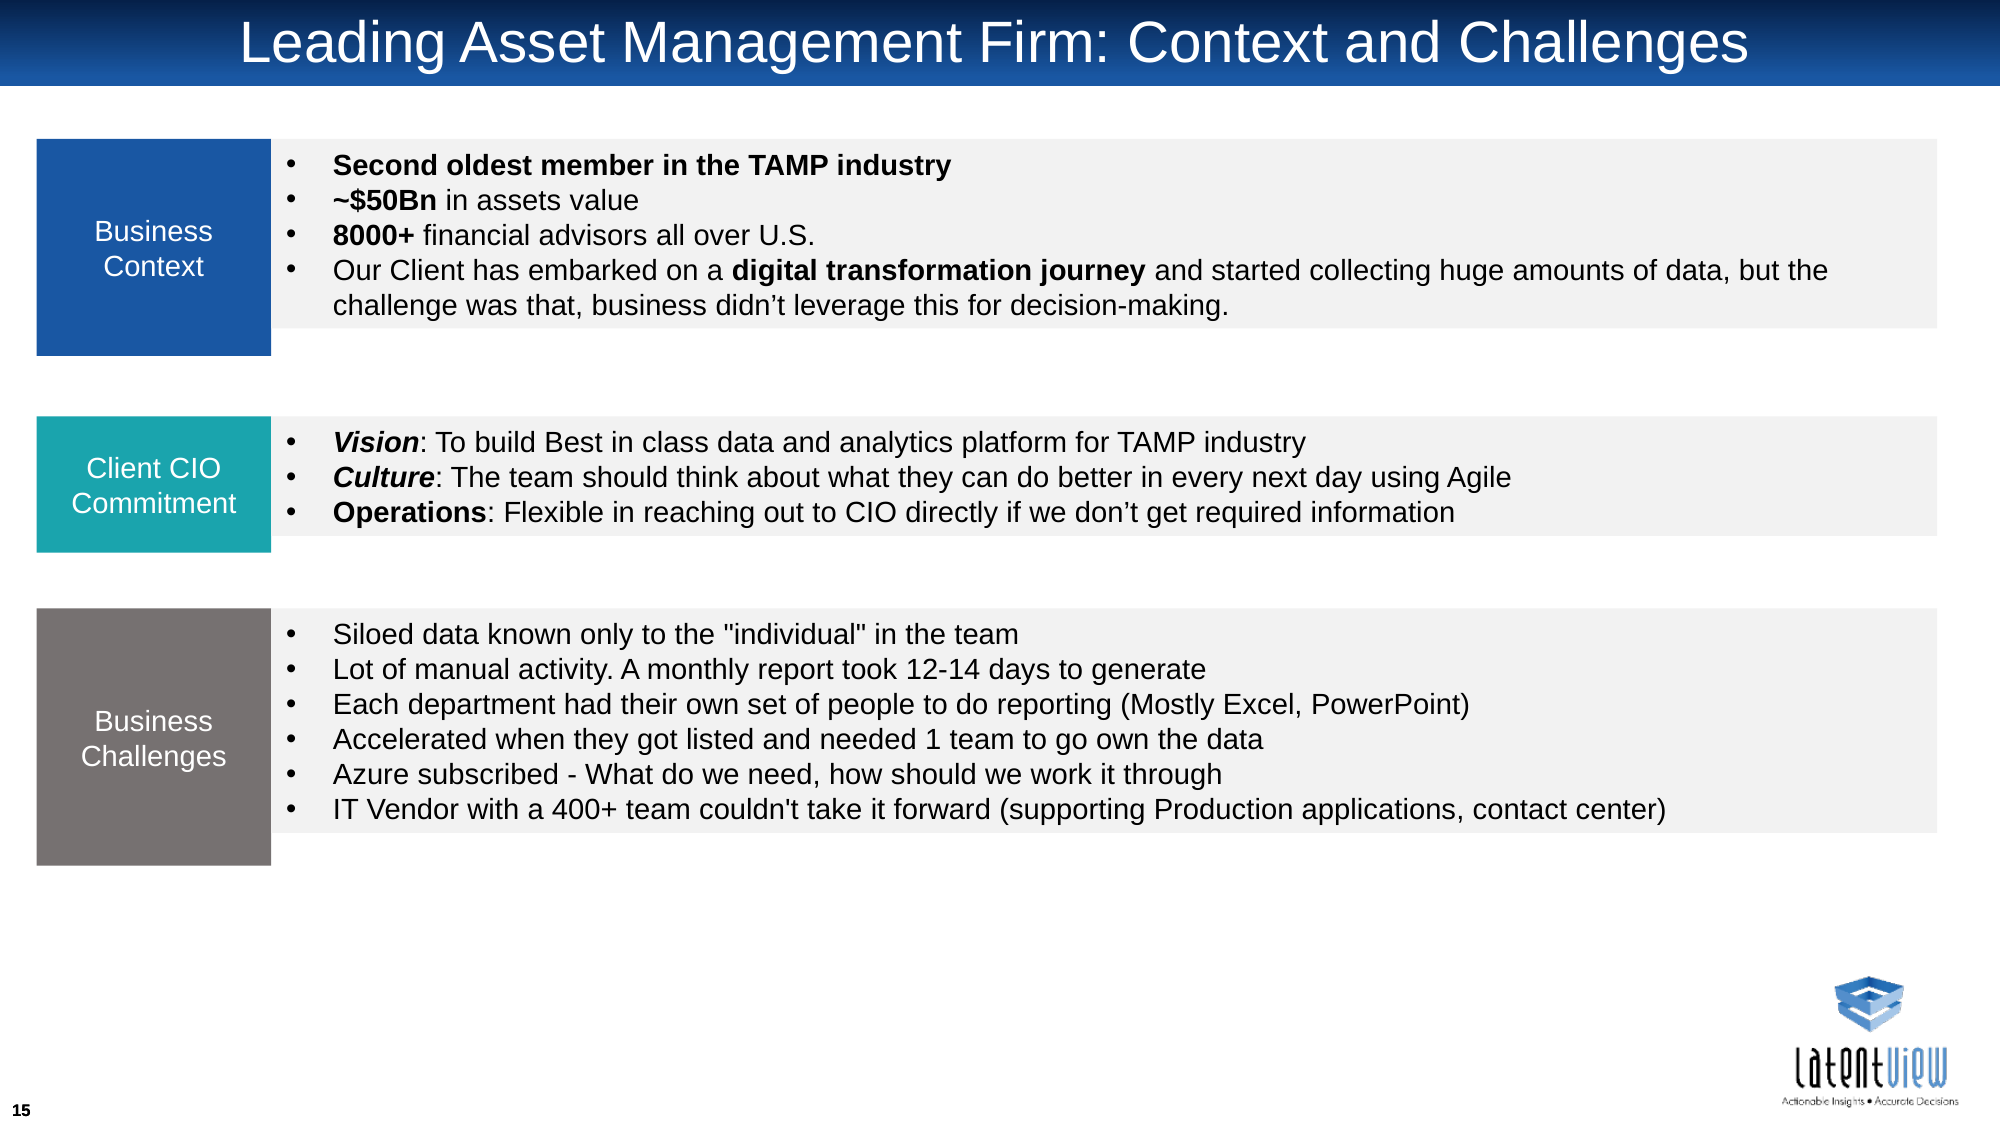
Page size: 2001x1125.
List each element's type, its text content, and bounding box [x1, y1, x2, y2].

text_box Business Context [36, 138, 272, 357]
text_box Siloed data known only to the "individual" in the team Lot of manual activity. A monthly report took 12-14 days to generate Each department had their own set of people to do reporting (Mostly Excel, PowerPoint) Accelerated when they got listed and needed 1 team to go own the data Azure subscribed - What do we need, how should we work it through IT Vendor with a 400+ team couldn't take it forward (supporting Production applications, contact center) [271, 608, 1938, 833]
text_box Client CIO Commitment [36, 415, 272, 554]
text_box Second oldest member in the TAMP industry ~$50Bn in assets value 8000+ financial advisors all over U.S. Our Client has embarked on a digital transformation journey and started collecting huge amounts of data, but the challenge was that, business didn’t leverage this for decision-making. [271, 138, 1938, 329]
title Leading Asset Management Firm: Context and Challenges [98, 9, 1894, 77]
picture [1754, 959, 1988, 1125]
text_box Vision: To build Best in class data and analytics platform for TAMP industry Culture: The team should think about what they can do better in every next day using Agile Operations: Flexible in reaching out to CIO directly if we don’t get required information [271, 416, 1938, 536]
text_box Business Challenges [36, 607, 272, 867]
